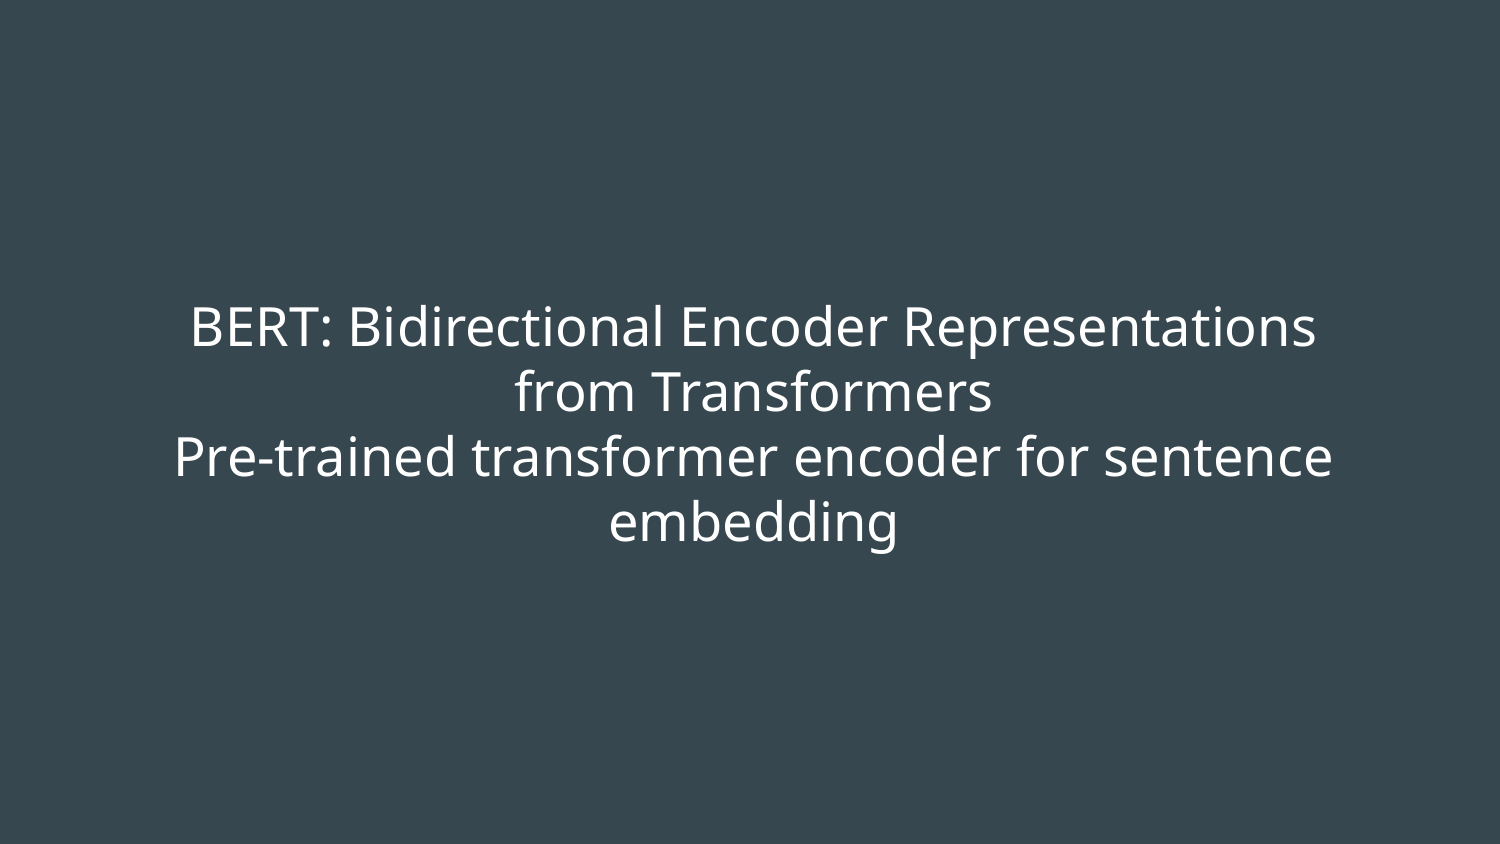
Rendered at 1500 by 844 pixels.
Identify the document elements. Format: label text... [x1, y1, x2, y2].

title BERT: Bidirectional Encoder Representations from Transformers Pre-trained transformer encoder for sentence embedding [110, 351, 1399, 493]
